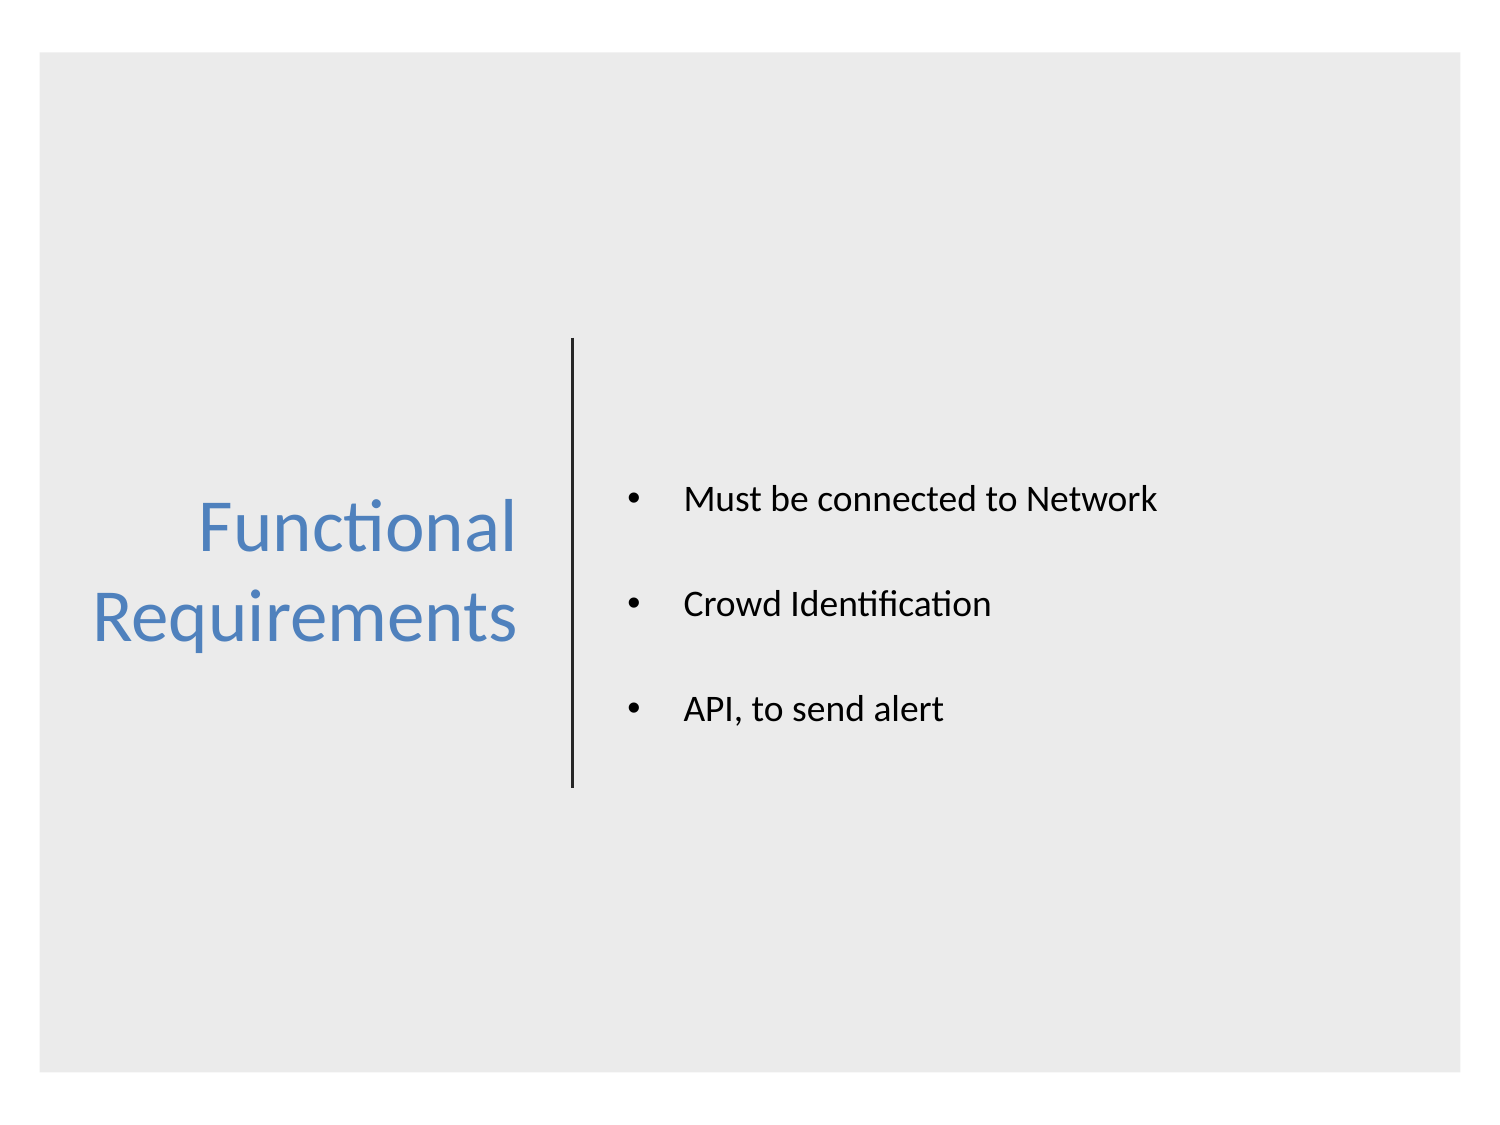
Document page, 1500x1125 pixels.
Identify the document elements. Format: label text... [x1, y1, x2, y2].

list Must be connected to Network Crowd Identification API, to send alert [612, 158, 1500, 1046]
text_box [37, 50, 1462, 1074]
title Functional Requirements [24, 162, 533, 972]
